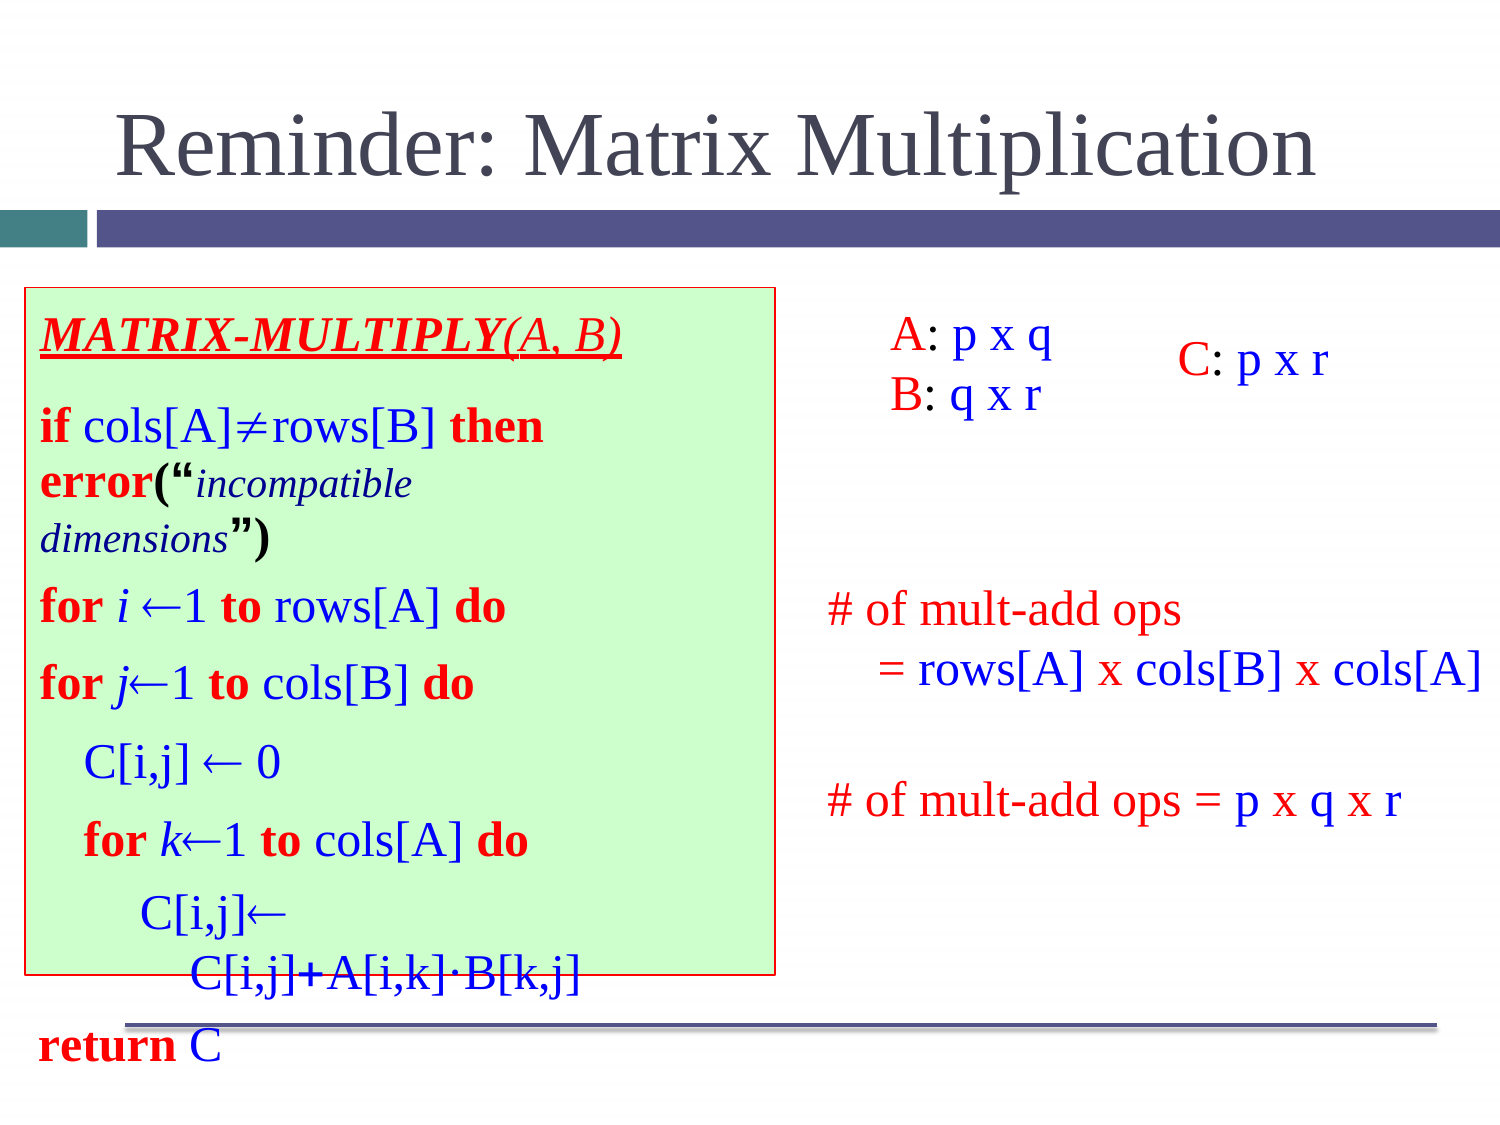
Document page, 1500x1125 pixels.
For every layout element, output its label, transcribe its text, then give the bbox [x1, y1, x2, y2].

text_box # of mult-add ops = rows[A] x cols[B] x cols[A] # of mult-add ops = p x q x r [825, 575, 1485, 827]
text_box MATRIX-MULTIPLY(A, B) if cols[A]rows[B] then error(“incompatible dimensions”) for i 1 to rows[A] do for j1 to cols[B] do C[i,j]  0 for k1 to cols[A] do C[i,j] C[i,j]A[i,k]·B[k,j] return C [37, 300, 750, 1072]
picture [0, 255, 1500, 1125]
title Reminder: Matrix Multiplication [49, 30, 1451, 272]
text_box A: p x q B: q x r [887, 300, 1055, 421]
picture [0, 0, 1500, 202]
text_box [24, 287, 775, 975]
text_box C: p x r [1175, 325, 1331, 386]
